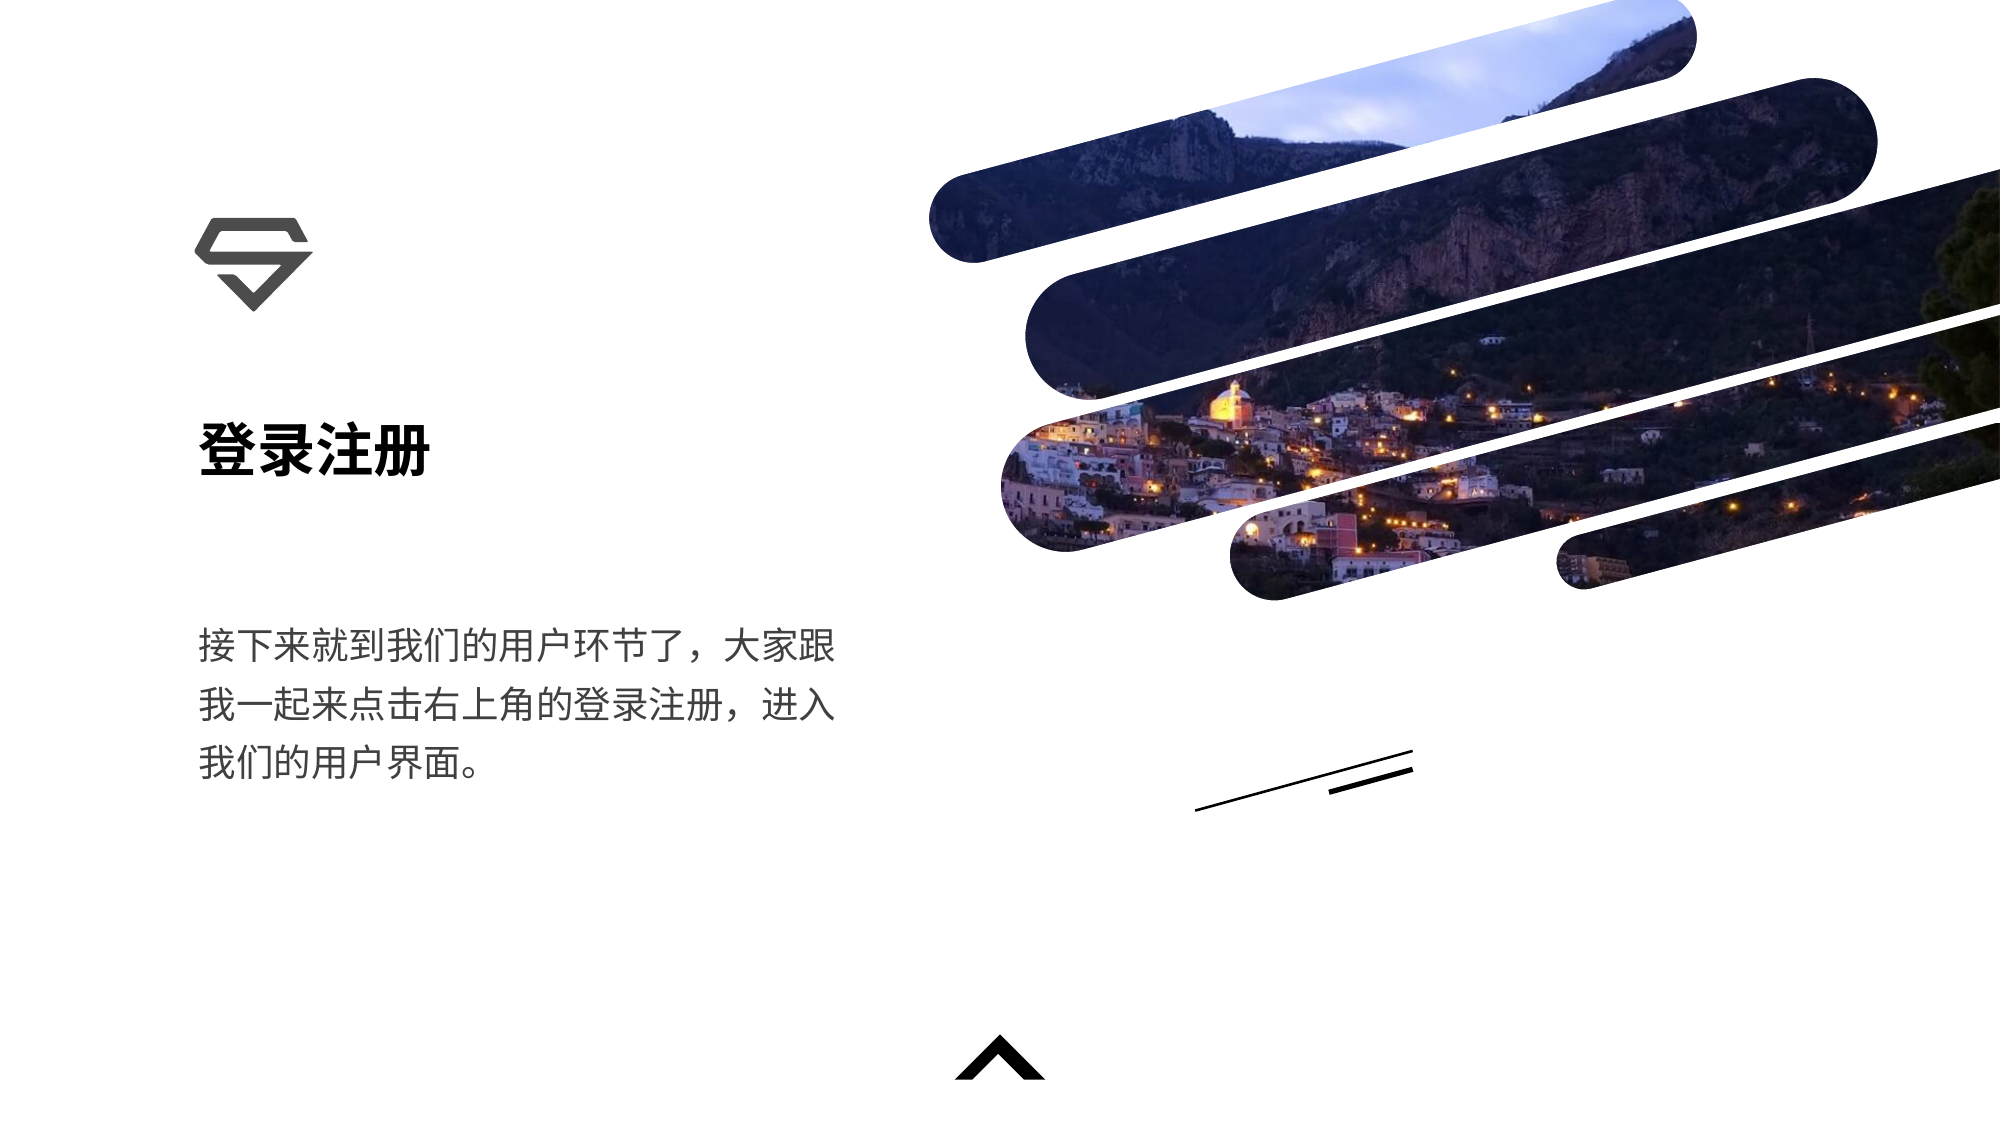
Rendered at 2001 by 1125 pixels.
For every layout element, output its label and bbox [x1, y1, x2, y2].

picture [0, 0, 2000, 1125]
text_box [1331, 761, 1410, 800]
text_box [1202, 730, 1405, 831]
